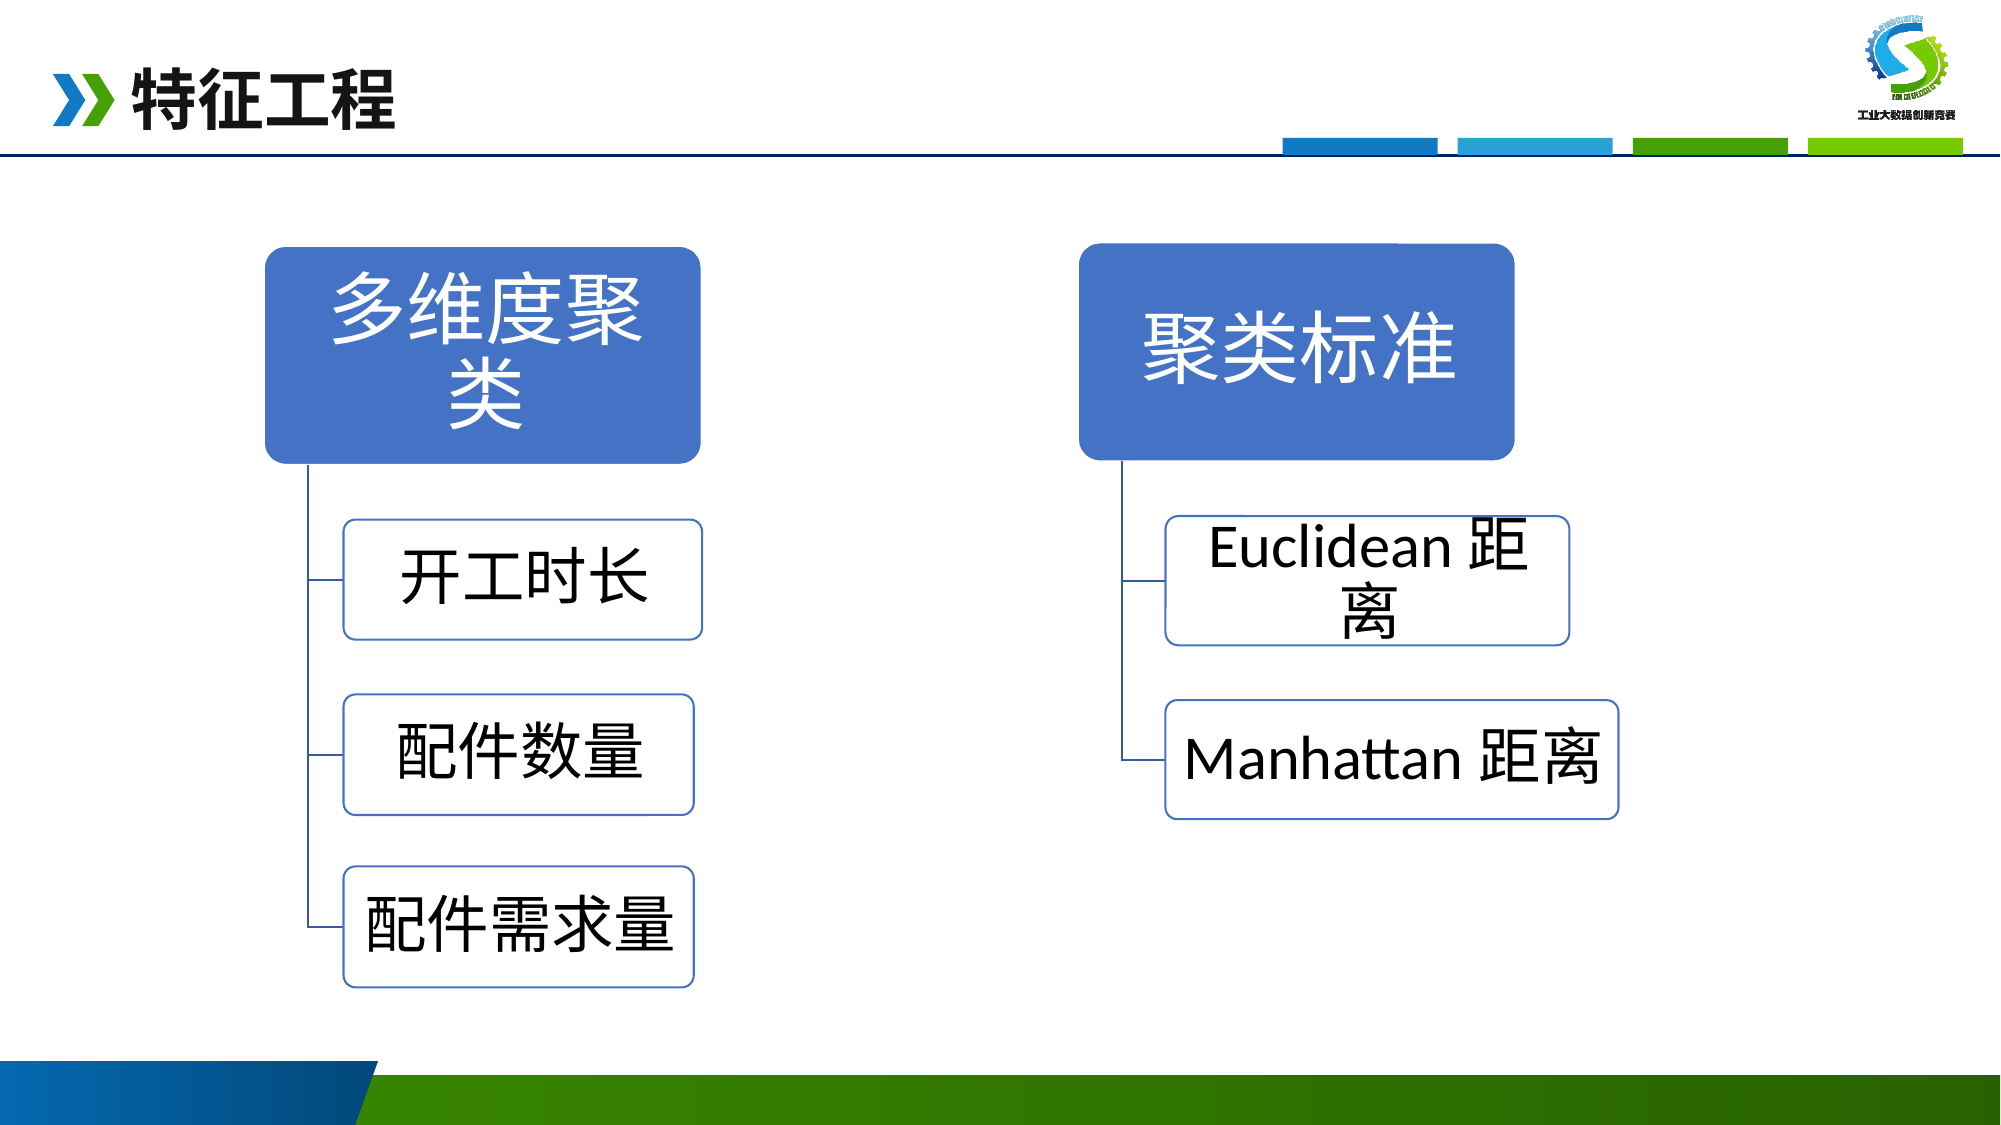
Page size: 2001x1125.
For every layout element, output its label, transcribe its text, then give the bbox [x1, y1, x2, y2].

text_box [52, 73, 115, 127]
text_box 特征工程 [116, 50, 413, 146]
text_box [1282, 137, 1439, 155]
text_box [1632, 137, 1789, 155]
text_box [0, 1059, 380, 1125]
text_box [1807, 137, 1964, 155]
text_box [357, 1074, 2001, 1125]
picture [1857, 15, 1956, 122]
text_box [263, 242, 1886, 988]
text_box [1457, 137, 1614, 155]
